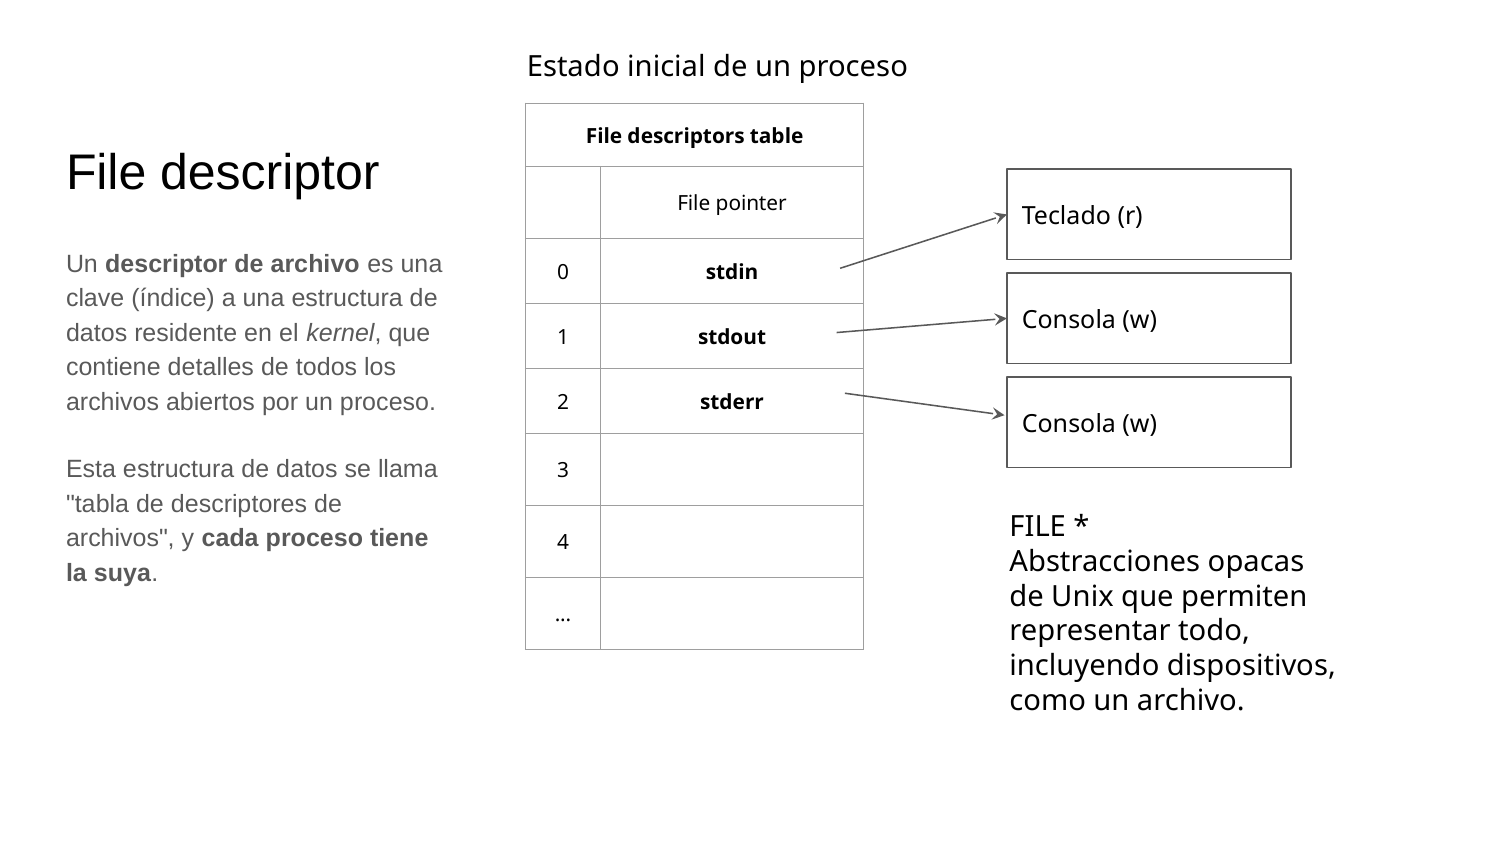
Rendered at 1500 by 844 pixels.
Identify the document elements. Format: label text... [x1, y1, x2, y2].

table_cell [526, 167, 600, 238]
text_box FILE * Abstracciones opacas de Unix que permiten representar todo, incluyendo dispositivos, como un archivo. [994, 491, 1403, 700]
table_cell 3 [526, 434, 600, 505]
text_box Teclado (r) [1006, 169, 1292, 260]
table_cell 2 [526, 369, 600, 433]
table_cell ... [526, 578, 600, 649]
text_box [839, 214, 1008, 269]
title File descriptor [51, 91, 512, 216]
table_cell stdin [601, 239, 863, 303]
list Un descriptor de archivo es una clave (índice) a una estructura de datos residente en el kernel, que contiene detalles de todos los archivos abiertos por un proceso. Esta estructura de datos se llama "tabla de descriptores de archivos", y cada proceso tiene la suya. [51, 227, 460, 750]
table_cell 0 [526, 239, 600, 303]
table_cell stdout [601, 304, 863, 368]
table_cell [601, 578, 863, 649]
table_header File descriptors table [526, 104, 863, 166]
text_box Consola (w) [1006, 377, 1292, 468]
table_cell [601, 434, 863, 505]
text_box Estado inicial de un proceso [511, 32, 1105, 104]
table_cell 1 [526, 304, 600, 368]
table_cell 4 [526, 506, 600, 577]
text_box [844, 392, 1005, 416]
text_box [836, 318, 1008, 333]
table_cell stderr [601, 369, 863, 433]
table_cell [601, 506, 863, 577]
text_box Consola (w) [1006, 273, 1292, 364]
table_cell File pointer [601, 167, 863, 238]
